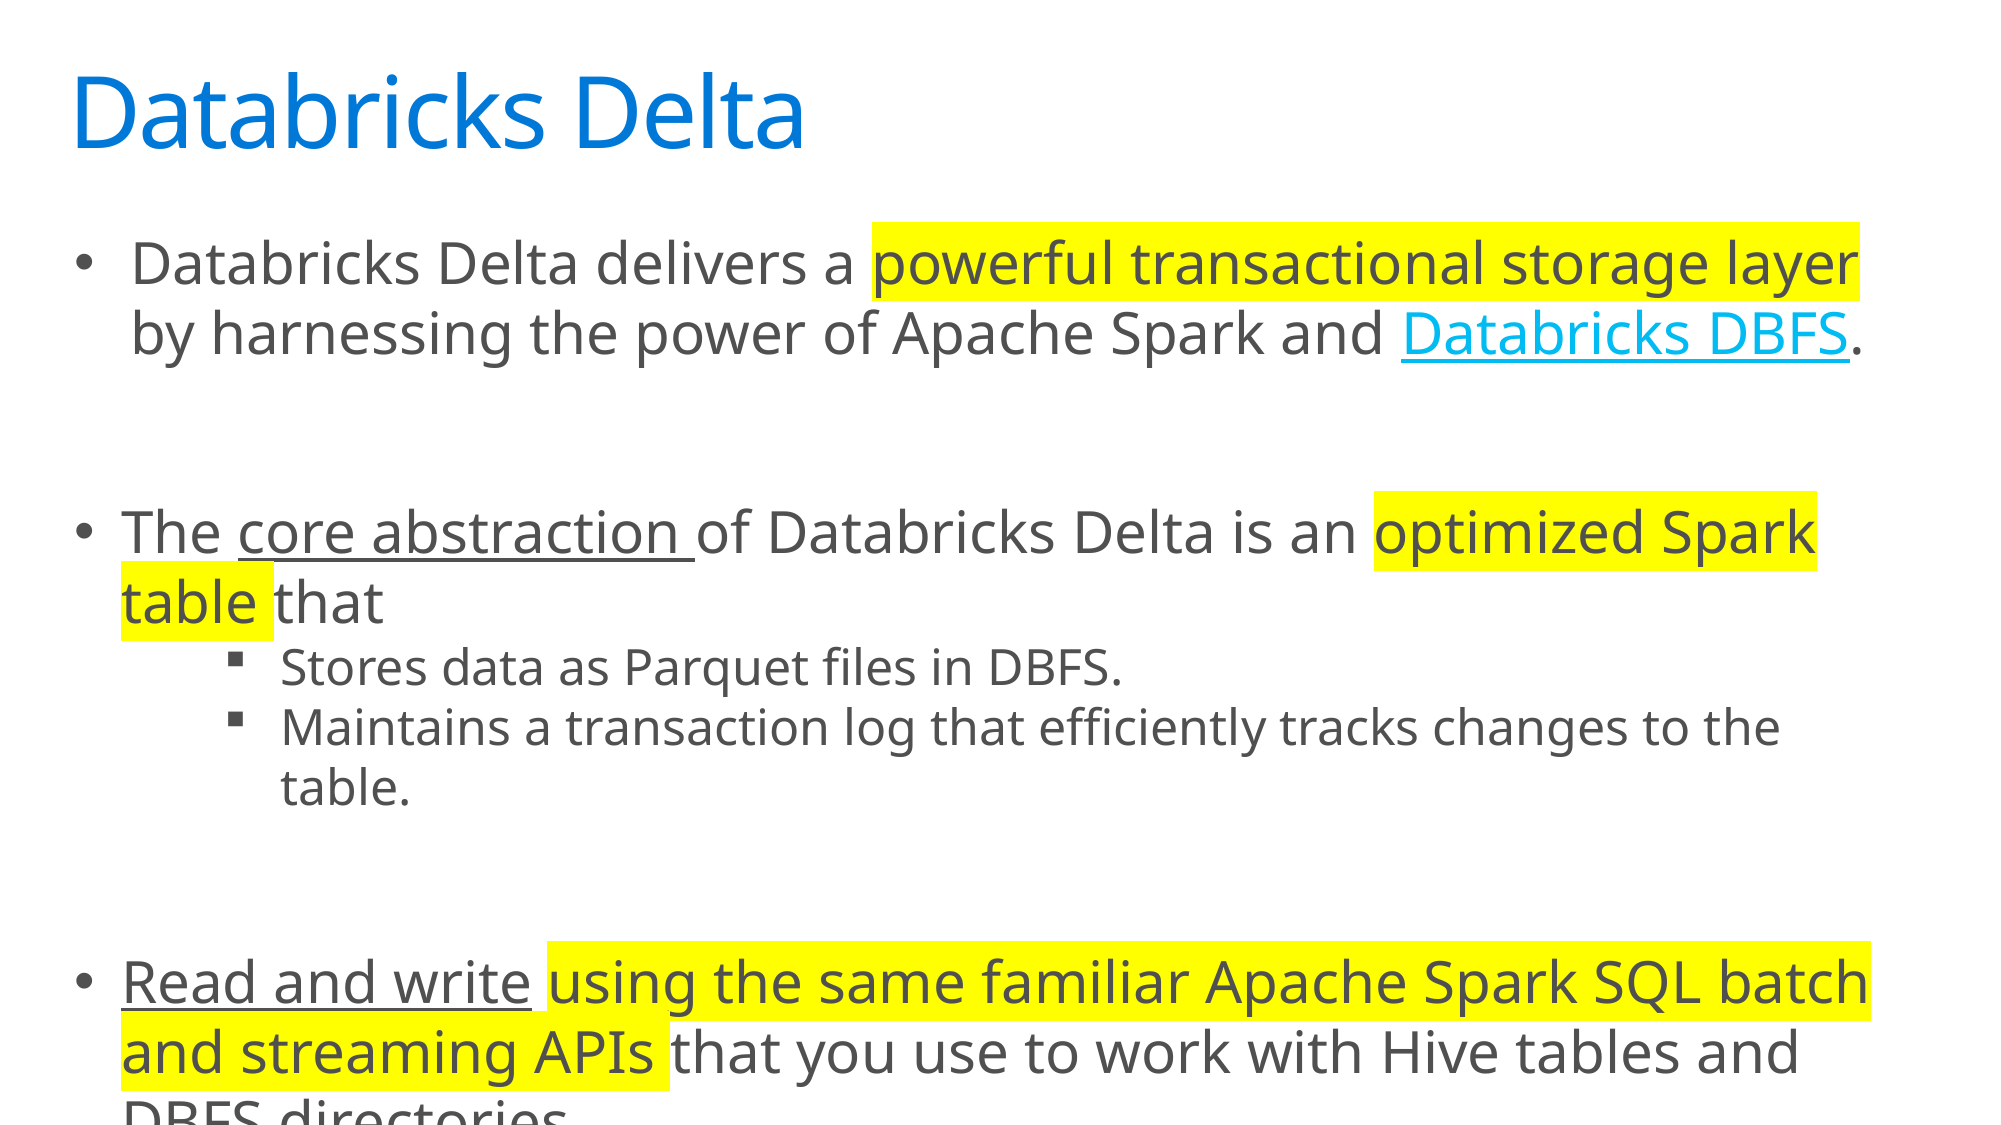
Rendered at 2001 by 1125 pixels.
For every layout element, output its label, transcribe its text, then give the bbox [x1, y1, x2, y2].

title Databricks Delta [44, 47, 1957, 196]
text_box Databricks Delta delivers a powerful transactional storage layer by harnessing the power of Apache Spark and Databricks DBFS. The core abstraction of Databricks Delta is an optimized Spark table that Stores data as Parquet files in DBFS. Maintains a transaction log that efficiently tracks changes to the table. Read and write using the same familiar Apache Spark SQL batch and streaming APIs that you use to work with Hive tables and DBFS directories. [44, 202, 1957, 1125]
